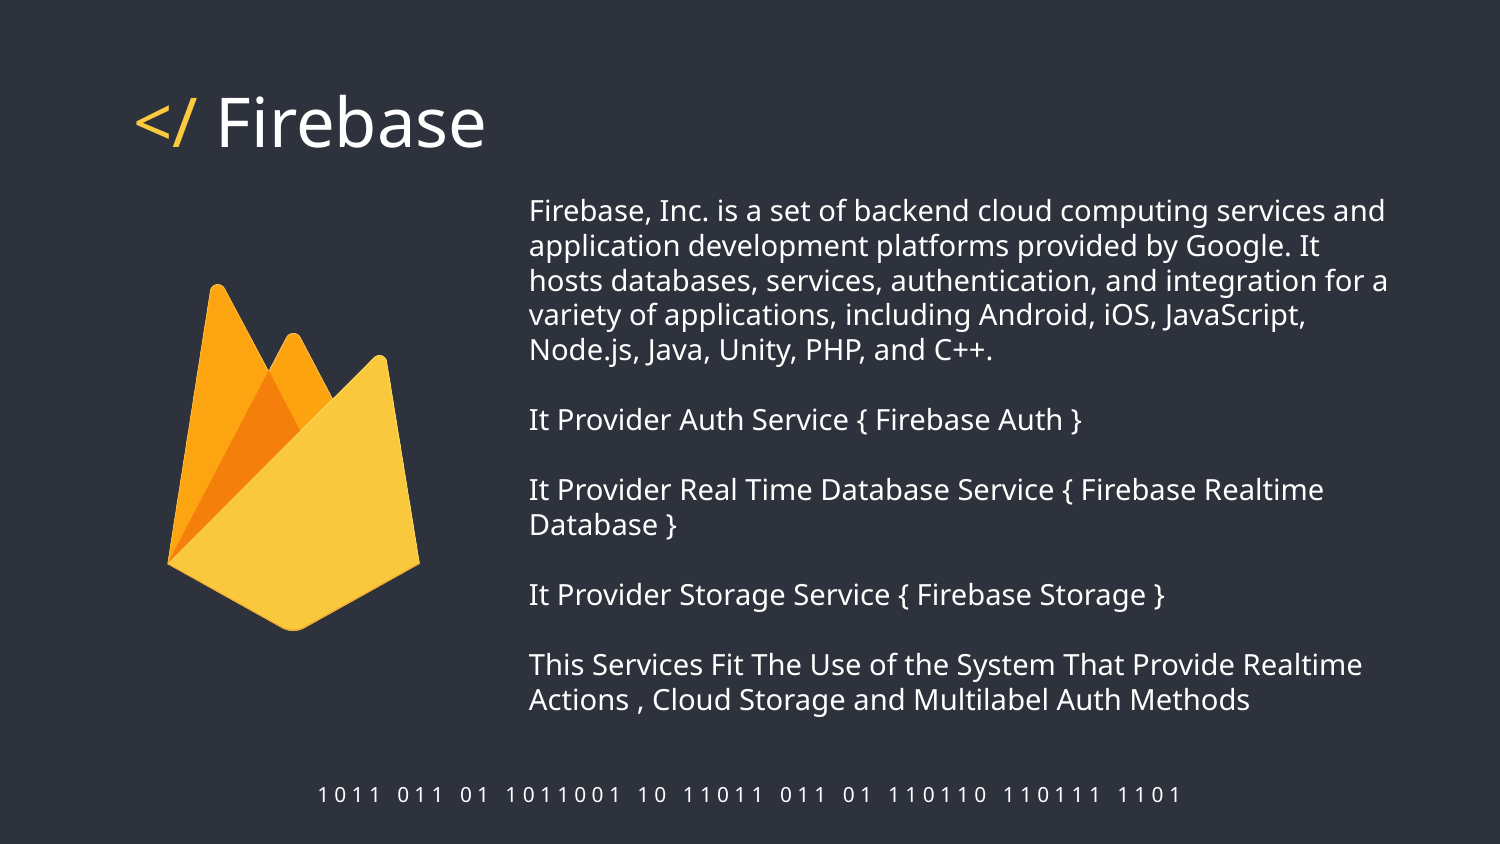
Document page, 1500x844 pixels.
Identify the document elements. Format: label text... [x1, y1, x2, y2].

picture [95, 258, 492, 656]
title </ Firebase [118, 63, 1382, 158]
text_box Firebase, Inc. is a set of backend cloud computing services and application development platforms provided by Google. It hosts databases, services, authentication, and integration for a variety of applications, including Android, iOS, JavaScript, Node.js, Java, Unity, PHP, and C++. It Provider Auth Service { Firebase Auth } It Provider Real Time Database Service { Firebase Realtime Database } It Provider Storage Service { Firebase Storage } This Services Fit The Use of the System That Provide Realtime Actions , Cloud Storage and Multilabel Auth Methods [514, 184, 1405, 724]
